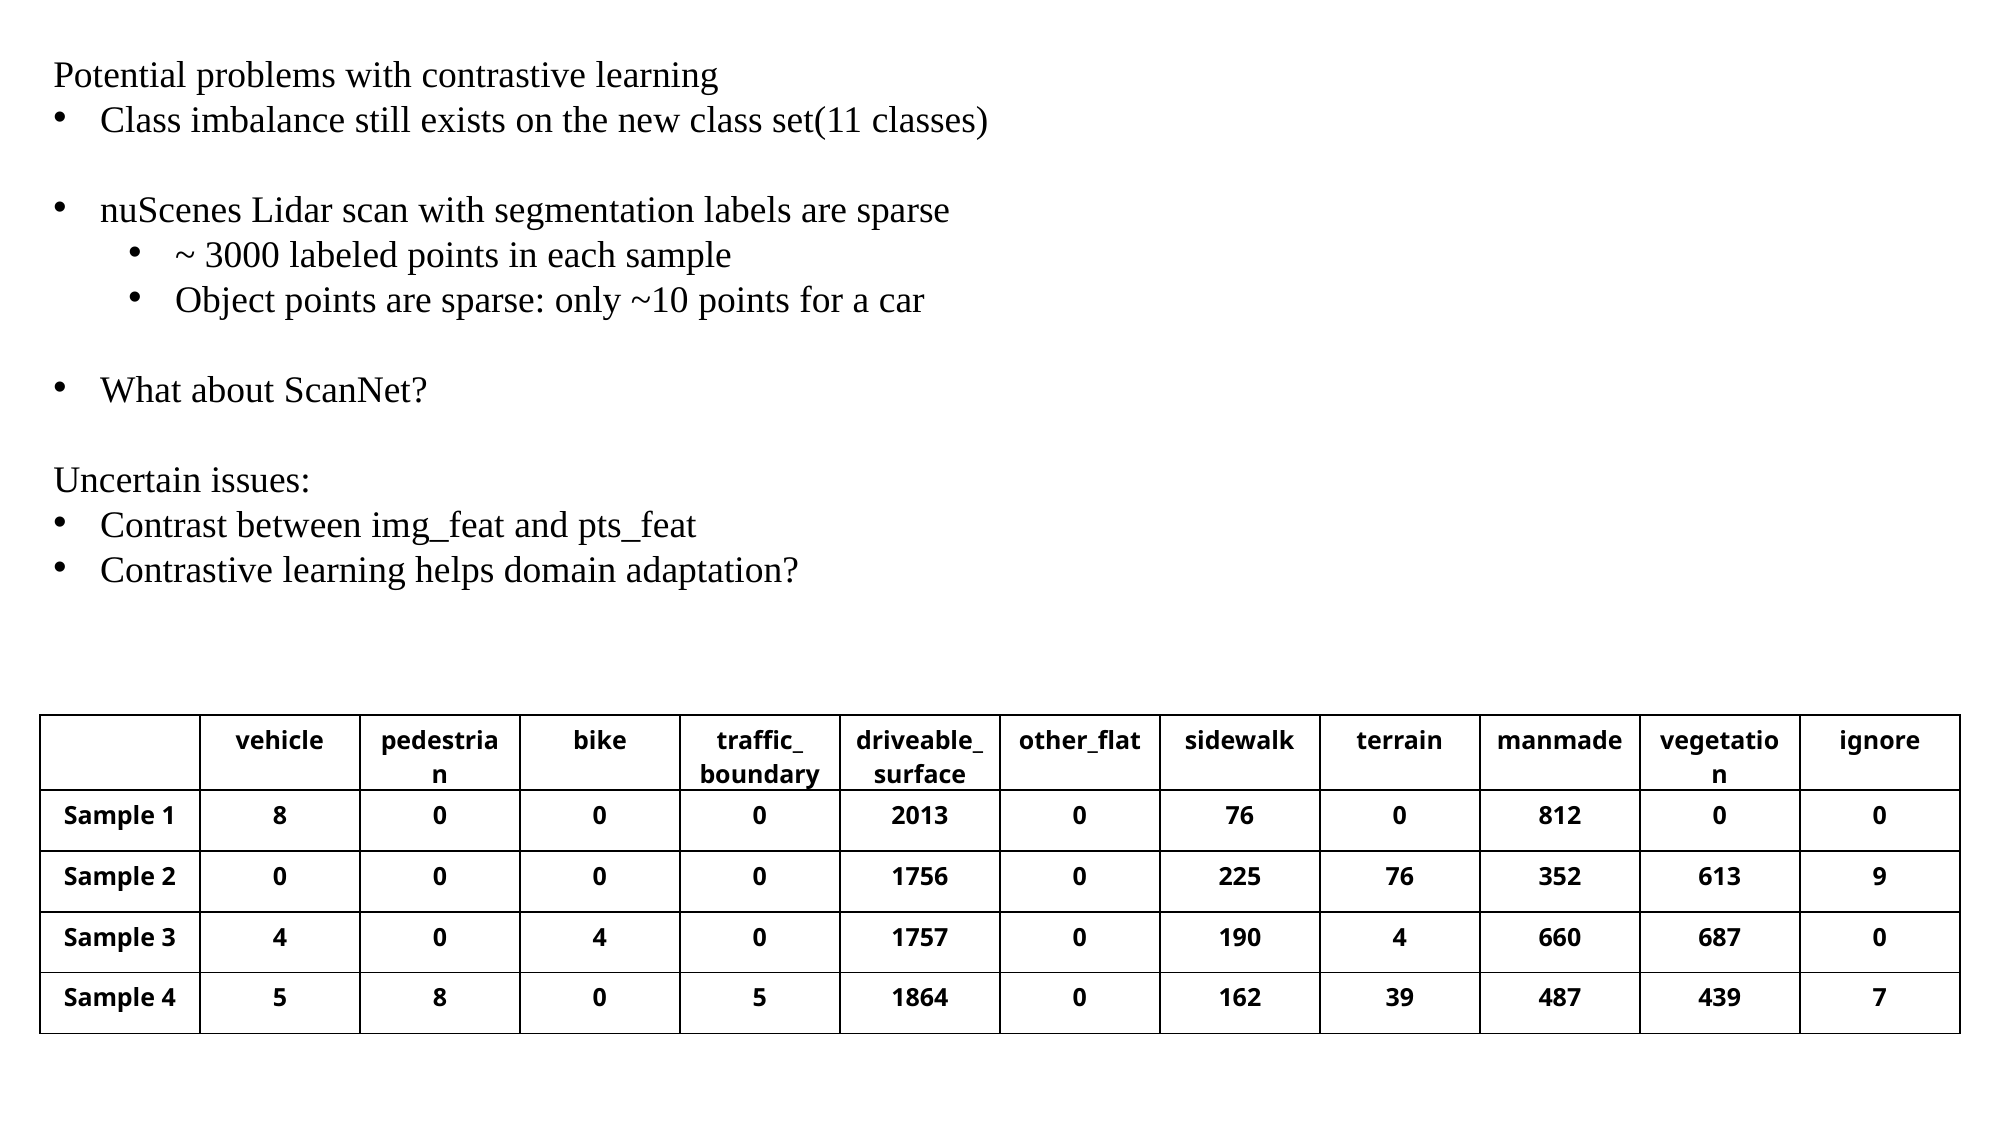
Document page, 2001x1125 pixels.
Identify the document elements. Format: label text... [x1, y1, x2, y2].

table_cell 225 [1161, 852, 1319, 911]
table_cell 39 [1321, 973, 1479, 1033]
table_cell 5 [681, 973, 839, 1033]
table_cell 812 [1481, 791, 1639, 850]
table_header bike [521, 716, 679, 789]
table_header traffic_ boundary [681, 716, 839, 789]
table_header driveable_ surface [841, 716, 999, 789]
table_cell 0 [521, 973, 679, 1033]
table_header other_flat [1001, 716, 1159, 789]
table_cell Sample 2 [41, 852, 199, 911]
table_cell 0 [521, 791, 679, 850]
table_cell 687 [1641, 913, 1799, 972]
table_cell 0 [681, 913, 839, 972]
table_cell 5 [201, 973, 359, 1033]
table_cell 76 [1161, 791, 1319, 850]
table_header ignore [1801, 716, 1959, 789]
table_cell 660 [1481, 913, 1639, 972]
text_box Potential problems with contrastive learning Class imbalance still exists on the new class set(11 classes) nuScenes Lidar scan with segmentation labels are sparse ~ 3000 labeled points in each sample Object points are sparse: only ~10 points for a car What about ScanNet? Uncertain issues: Contrast between img_feat and pts_feat Contrastive learning helps domain adaptation? [38, 42, 1005, 597]
table_cell 0 [1001, 791, 1159, 850]
table_header manmade [1481, 716, 1639, 789]
table_header vegetation [1641, 716, 1799, 789]
table_cell 0 [1321, 791, 1479, 850]
table_cell 0 [1001, 973, 1159, 1033]
table_cell Sample 4 [41, 973, 199, 1033]
table_cell 0 [1001, 852, 1159, 911]
table_cell Sample 3 [41, 913, 199, 972]
table_header terrain [1321, 716, 1479, 789]
table_header pedestrian [361, 716, 519, 789]
table_cell 4 [201, 913, 359, 972]
table_cell 0 [681, 791, 839, 850]
table_cell 0 [361, 852, 519, 911]
table_cell 0 [1641, 791, 1799, 850]
table_cell 4 [1321, 913, 1479, 972]
table_cell 2013 [841, 791, 999, 850]
table_cell 190 [1161, 913, 1319, 972]
table_cell 0 [361, 791, 519, 850]
table_cell 1864 [841, 973, 999, 1033]
table_header [41, 716, 199, 789]
table_cell 0 [201, 852, 359, 911]
table_cell 76 [1321, 852, 1479, 911]
table_cell 1756 [841, 852, 999, 911]
table_cell 352 [1481, 852, 1639, 911]
table_cell 8 [361, 973, 519, 1033]
table_cell Sample 1 [41, 791, 199, 850]
table_cell 0 [1001, 913, 1159, 972]
table_cell 0 [681, 852, 839, 911]
table_cell 487 [1481, 973, 1639, 1033]
table_header sidewalk [1161, 716, 1319, 789]
table_cell 0 [1801, 913, 1959, 972]
table_cell 7 [1801, 973, 1959, 1033]
table_cell 162 [1161, 973, 1319, 1033]
table_header vehicle [201, 716, 359, 789]
table_cell 0 [361, 913, 519, 972]
table_cell 439 [1641, 973, 1799, 1033]
table_cell 1757 [841, 913, 999, 972]
table_cell 8 [201, 791, 359, 850]
table_cell 0 [1801, 791, 1959, 850]
table_cell 613 [1641, 852, 1799, 911]
table_cell 4 [521, 913, 679, 972]
table_cell 9 [1801, 852, 1959, 911]
table_cell 0 [521, 852, 679, 911]
